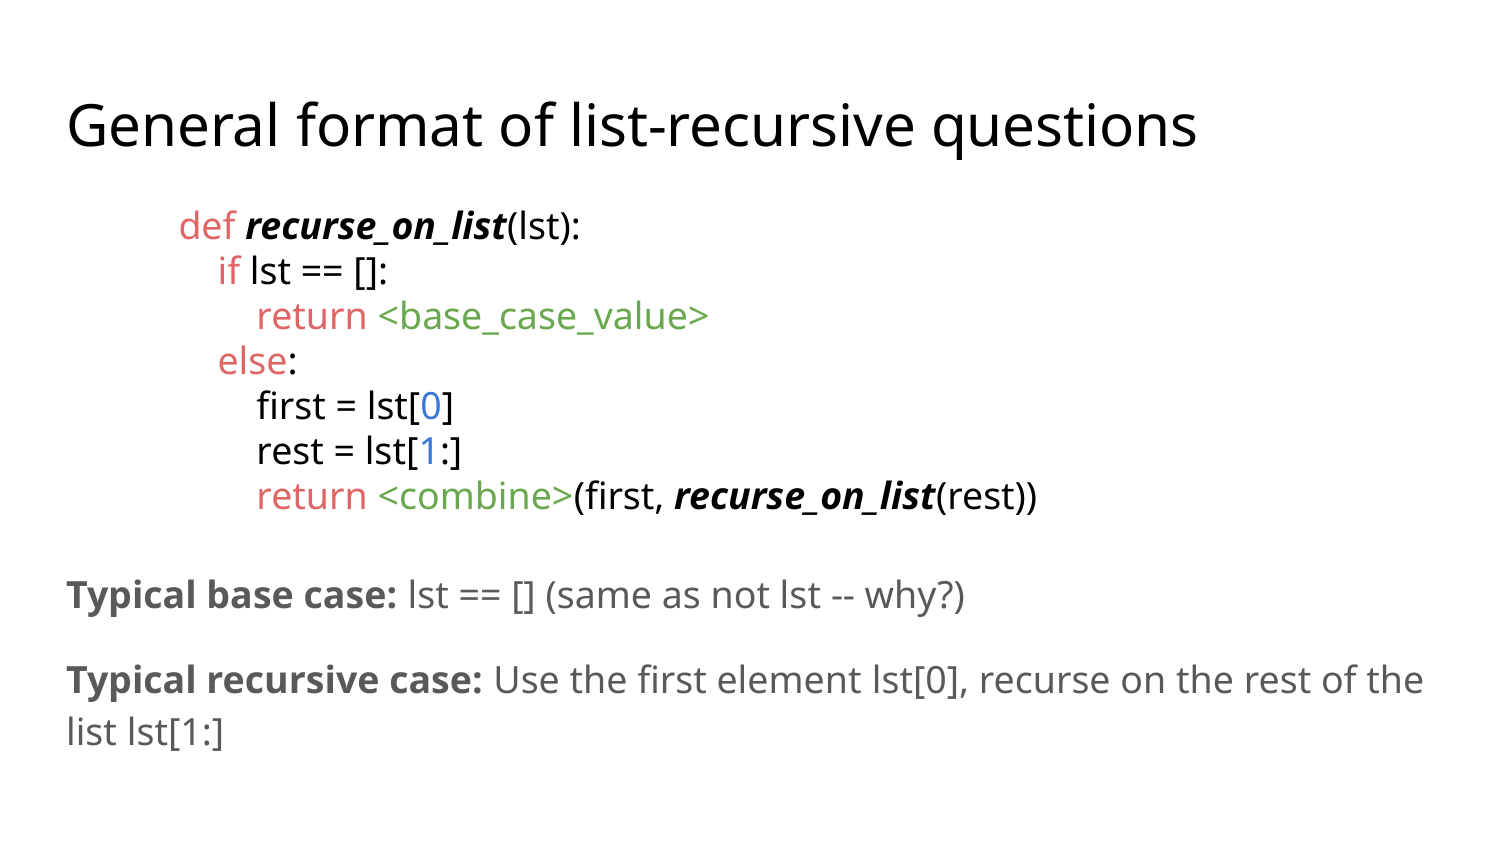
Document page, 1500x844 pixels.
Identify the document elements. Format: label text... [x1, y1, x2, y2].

list Typical base case: lst == [] (same as not lst -- why?) Typical recursive case: Use the first element lst[0], recurse on the rest of the list lst[1:] [51, 549, 1449, 766]
title General format of list-recursive questions [51, 72, 1449, 167]
text_box def recurse_on_list(lst): if lst == []: return <base_case_value> else: first = lst[0] rest = lst[1:] return <combine>(first, recurse_on_list(rest)) [163, 186, 1467, 597]
